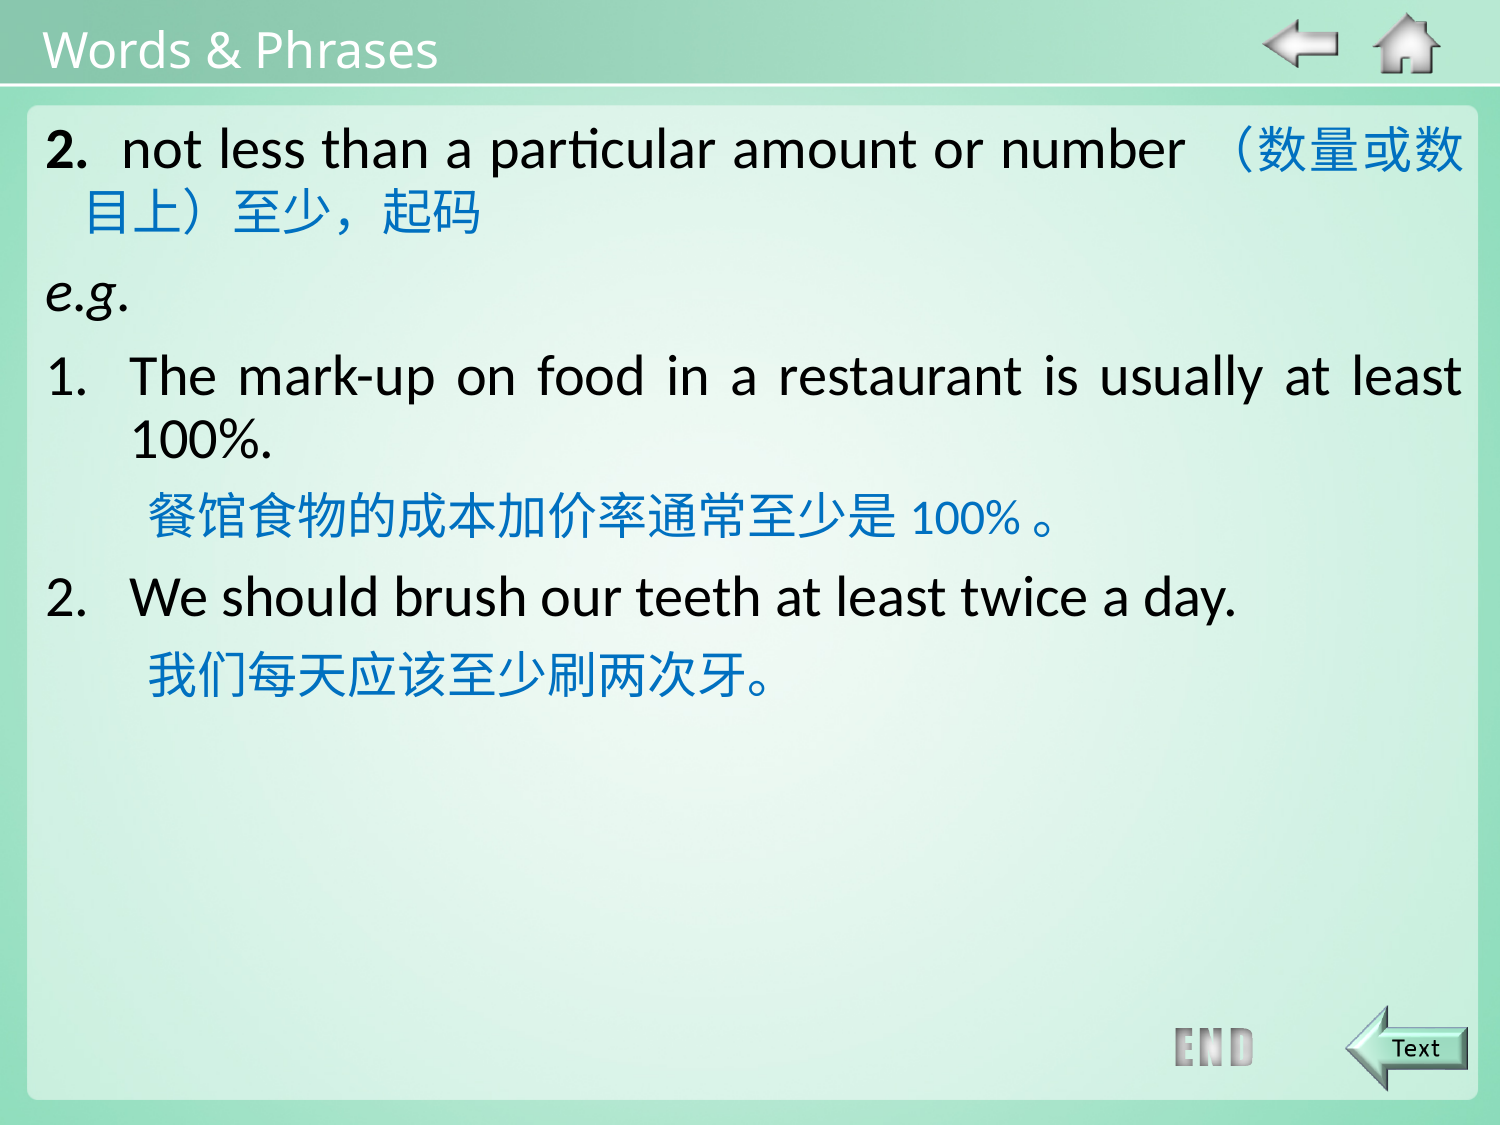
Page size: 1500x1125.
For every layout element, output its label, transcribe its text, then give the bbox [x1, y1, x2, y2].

picture [0, 0, 1500, 1125]
list 2. not less than a particular amount or number（数量或数目上）至少，起码 e.g. The mark-up on food in a restaurant is usually at least 100%. 餐馆食物的成本加价率通常至少是100%。 We should brush our teeth at least twice a day. 我们每天应该至少刷两次牙。 [29, 102, 1480, 1099]
text_box Words & Phrases [27, 11, 582, 87]
